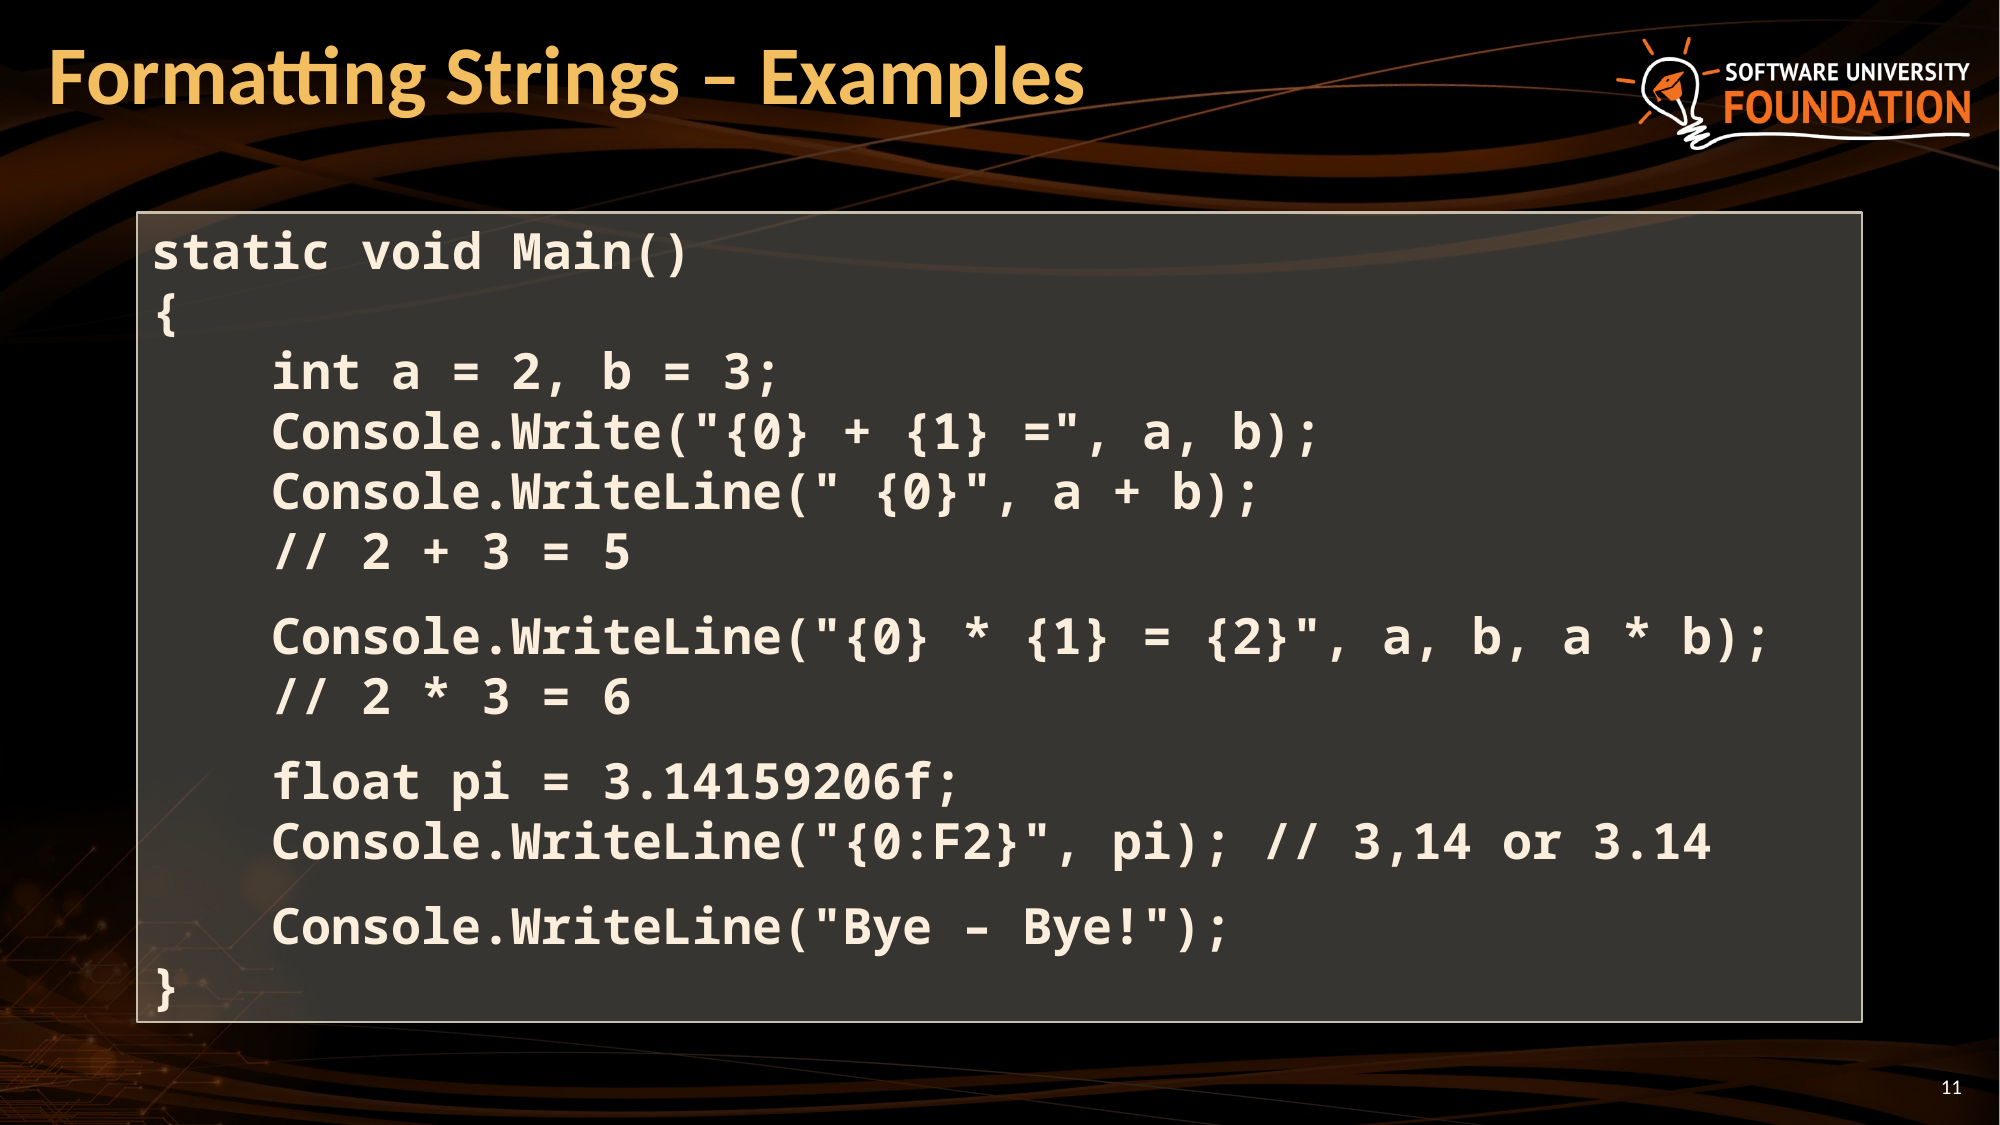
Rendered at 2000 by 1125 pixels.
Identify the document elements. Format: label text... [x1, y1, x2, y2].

text_box static void Main() { int a = 2, b = 3; Console.Write("{0} + {1} =", a, b); Console.WriteLine(" {0}", a + b); // 2 + 3 = 5 Console.WriteLine("{0} * {1} = {2}", a, b, a * b); // 2 * 3 = 6 float pi = 3.14159206f; Console.WriteLine("{0:F2}", pi); // 3,14 or 3.14 Console.WriteLine("Bye – Bye!"); } [137, 212, 1863, 1023]
title Formatting Strings – Examples [30, 5, 1602, 150]
slide_number 11 [1897, 1070, 1968, 1103]
picture [0, 0, 2000, 1125]
